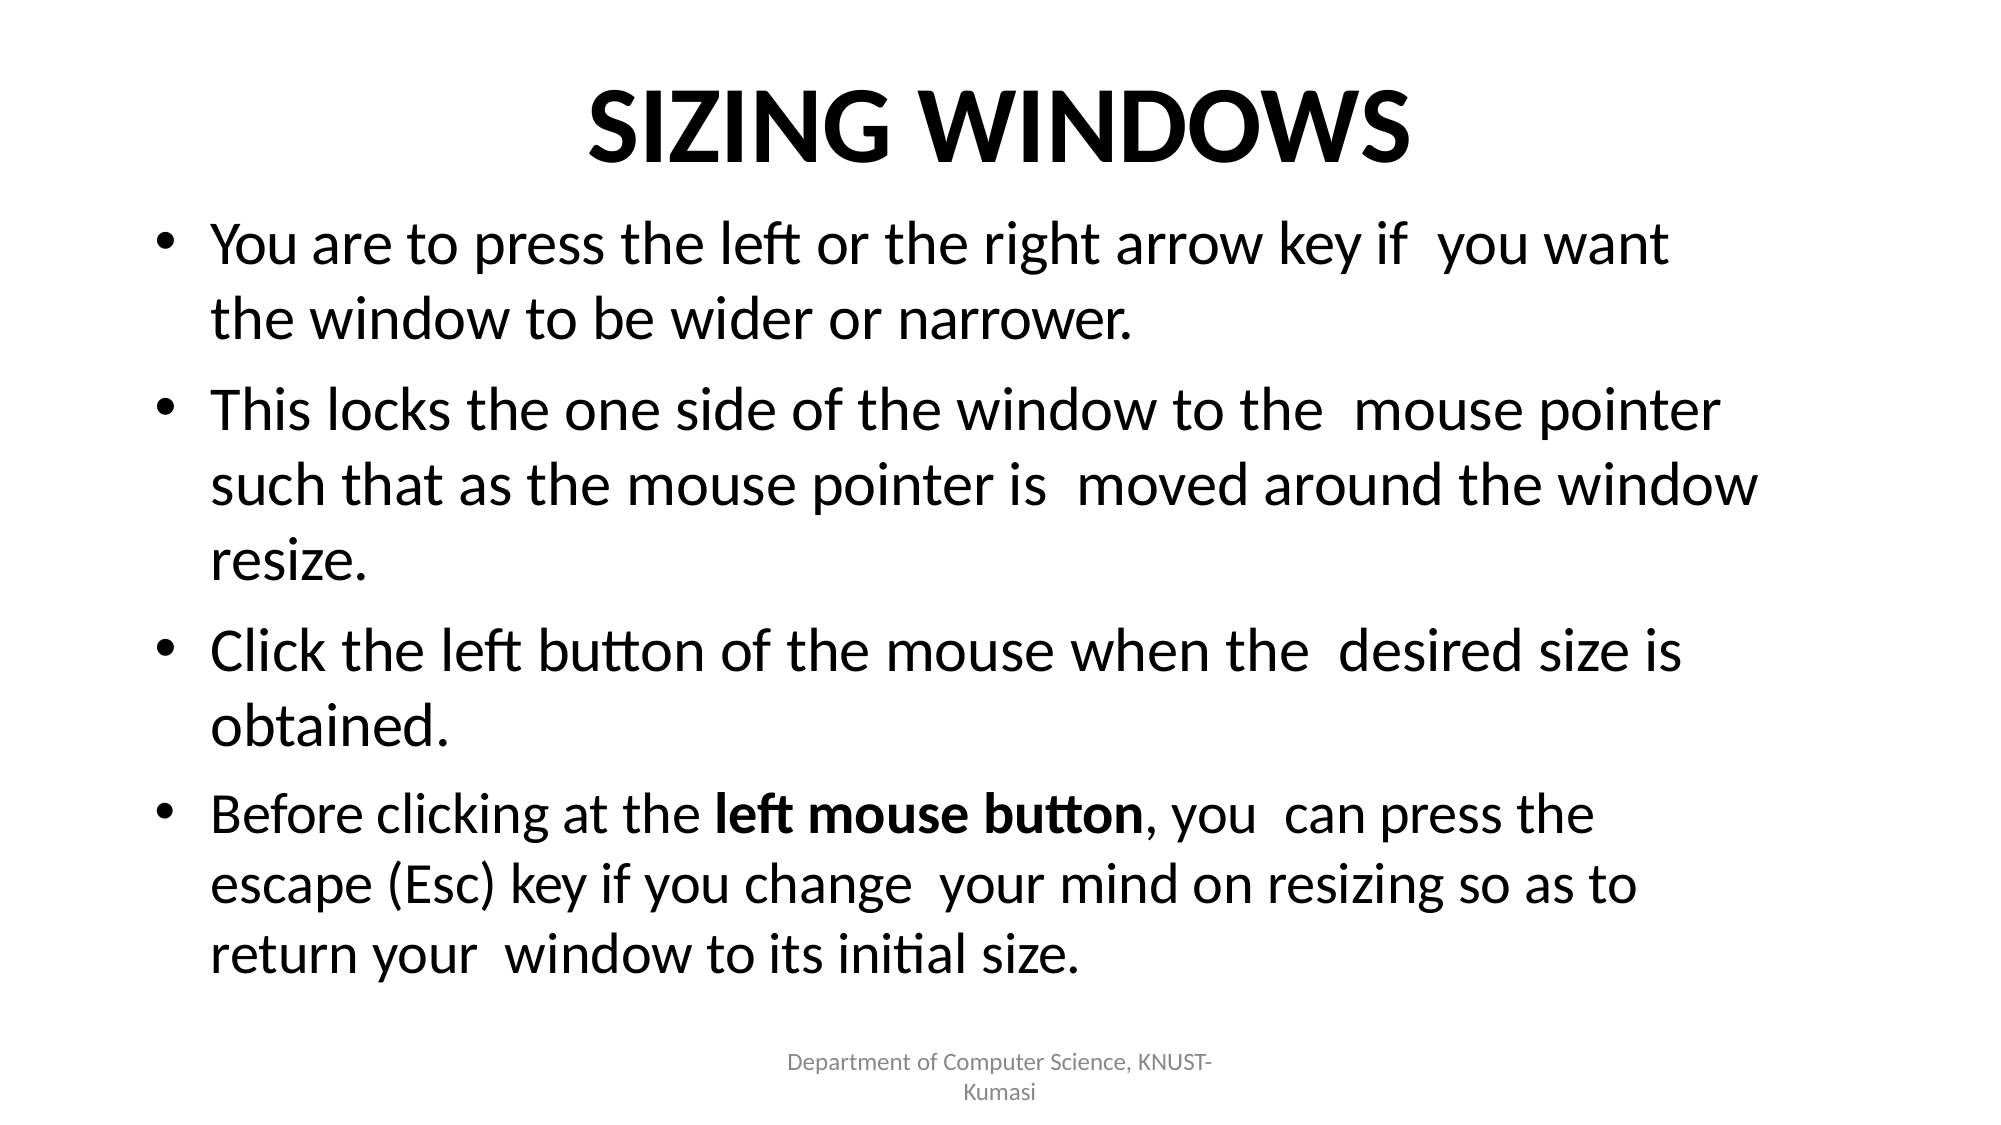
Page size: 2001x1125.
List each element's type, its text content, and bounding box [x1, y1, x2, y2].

text_box Department of Computer Science, KNUST- Kumasi [783, 1050, 1217, 1106]
list You are to press the left or the right arrow key if you want the window to be wider or narrower. This locks the one side of the window to the mouse pointer such that as the mouse pointer is moved around the window resize. Click the left button of the mouse when the desired size is obtained. Before clicking at the left mouse button, you can press the escape (Esc) key if you change your mind on resizing so as to return your window to its initial size. [137, 194, 1863, 1079]
title SIZING WINDOWS [137, 59, 1863, 194]
